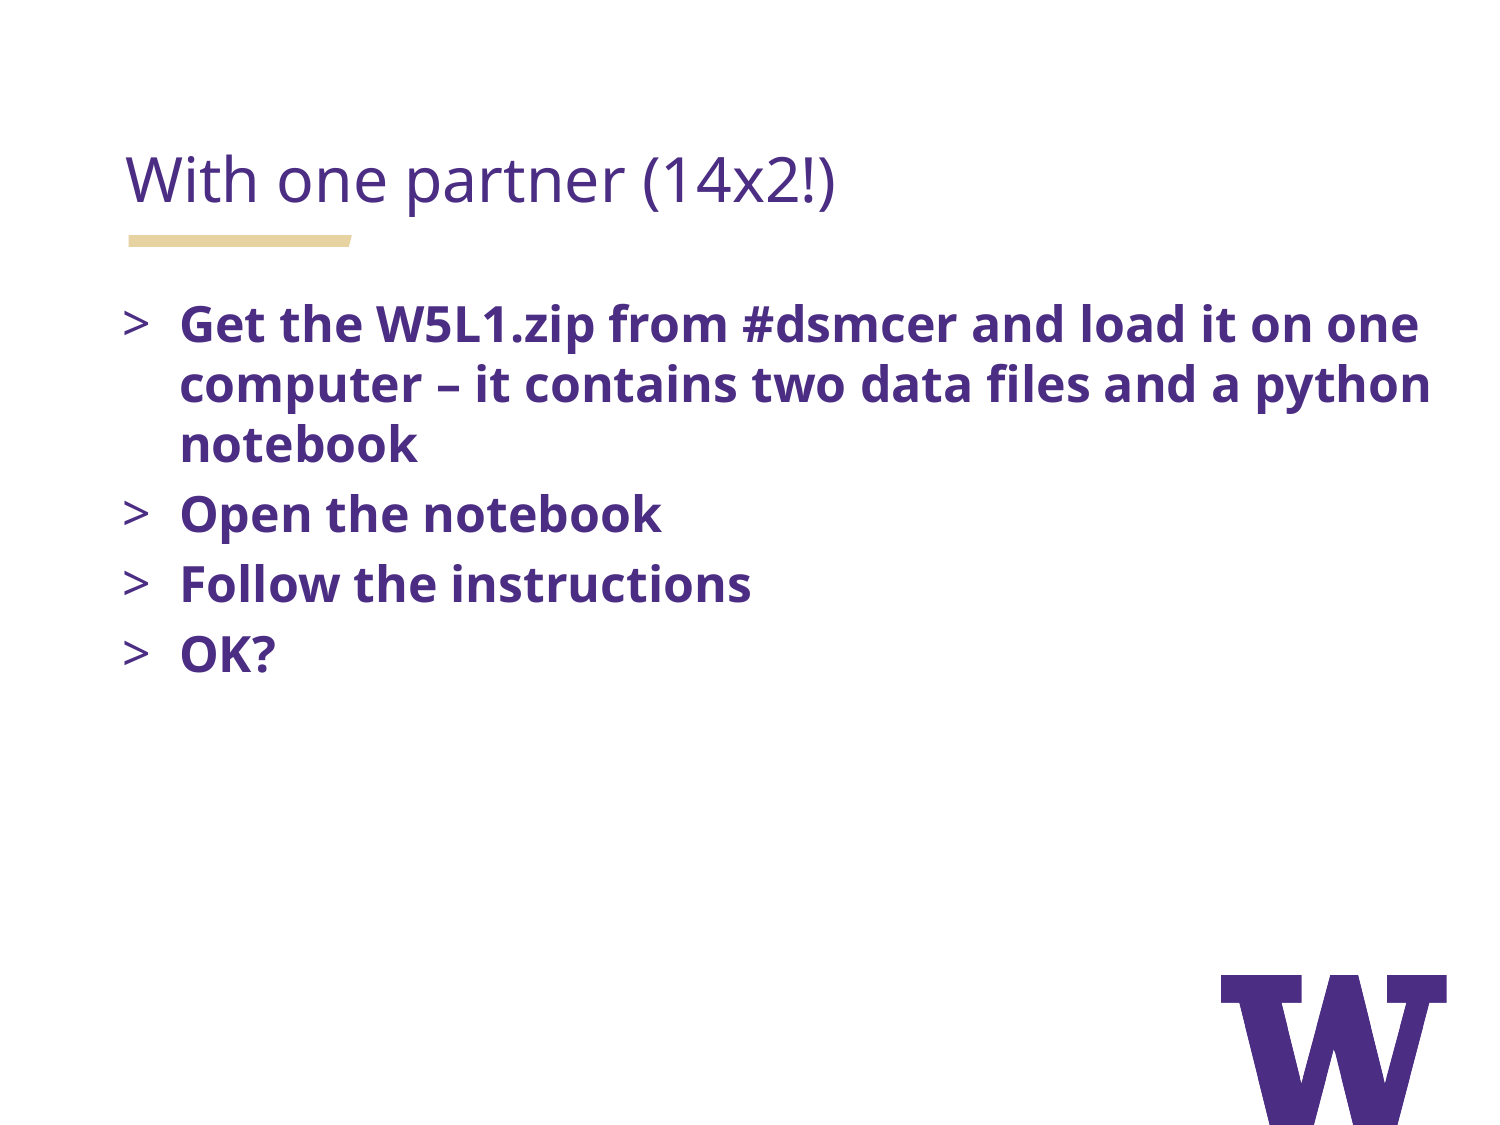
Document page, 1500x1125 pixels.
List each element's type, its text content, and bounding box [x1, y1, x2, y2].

picture [1221, 975, 1447, 1125]
picture [128, 235, 352, 247]
list Get the W5L1.zip from #dsmcer and load it on one computer – it contains two data files and a python notebook Open the notebook Follow the instructions OK? [108, 284, 1453, 944]
list With one partner (14x2!) [110, 60, 1453, 224]
